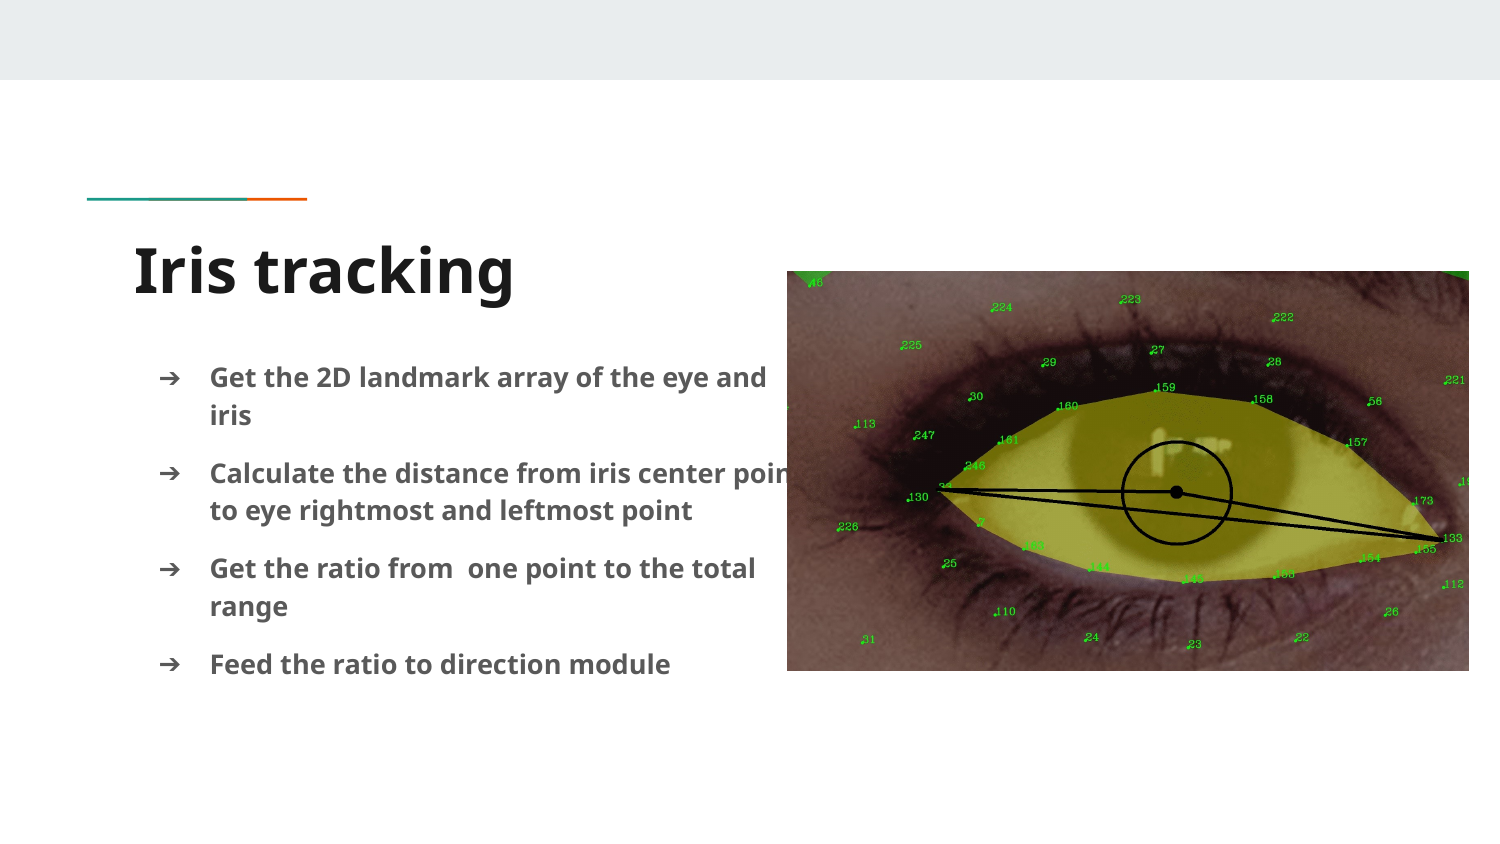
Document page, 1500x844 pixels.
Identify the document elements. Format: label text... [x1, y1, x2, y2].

title Iris tracking [119, 216, 1381, 305]
picture [787, 270, 1469, 671]
list Get the 2D landmark array of the eye and iris Calculate the distance from iris center point to eye rightmost and leftmost point Get the ratio from one point to the total range Feed the ratio to direction module [119, 341, 782, 629]
